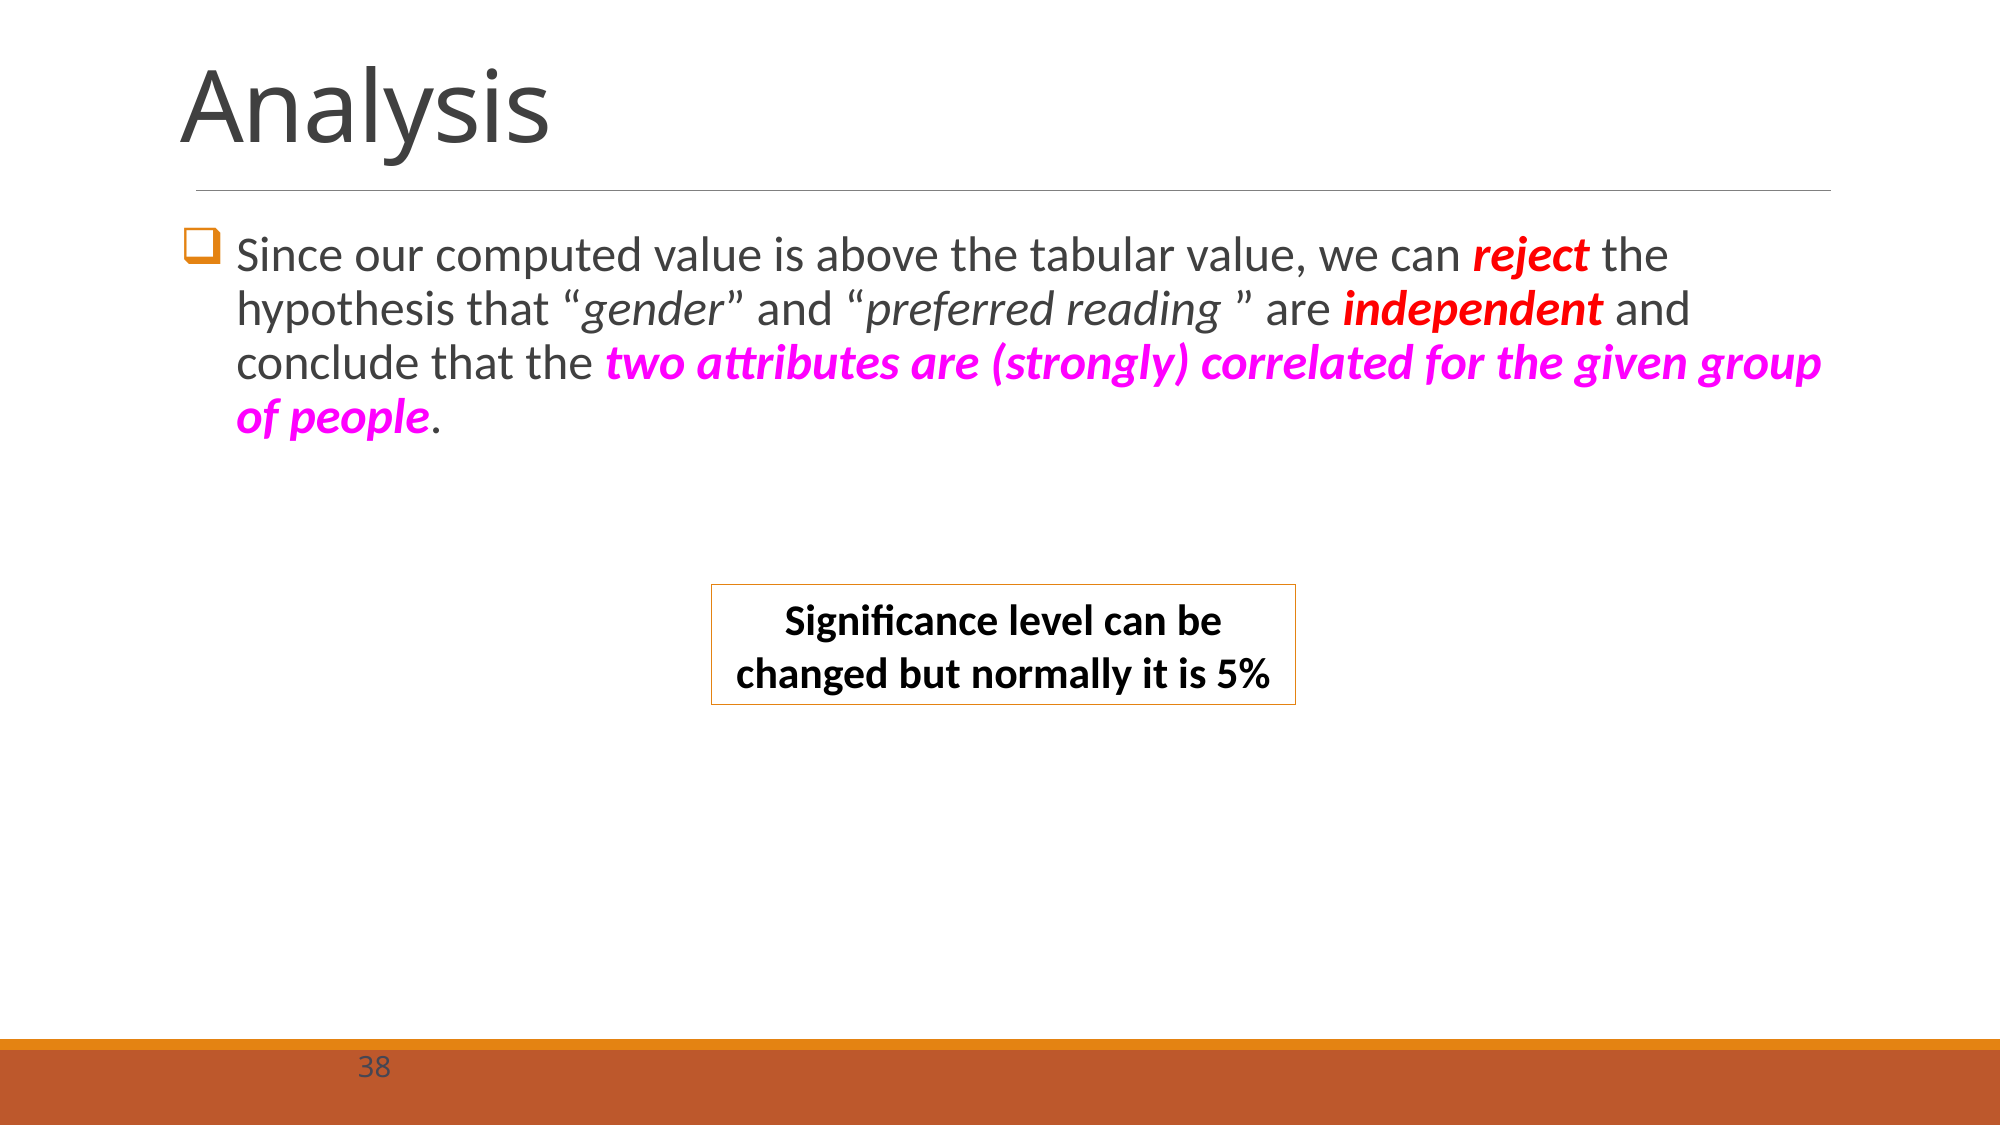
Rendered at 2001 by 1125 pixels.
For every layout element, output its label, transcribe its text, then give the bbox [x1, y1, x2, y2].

list Since our computed value is above the tabular value, we can reject the hypothesis that “gender” and “preferred reading ” are independent and conclude that the two attributes are (strongly) correlated for the given group of people. [180, 220, 1830, 963]
text_box Significance level can be changed but normally it is 5% [711, 584, 1296, 705]
slide_number 38 [350, 734, 410, 1125]
